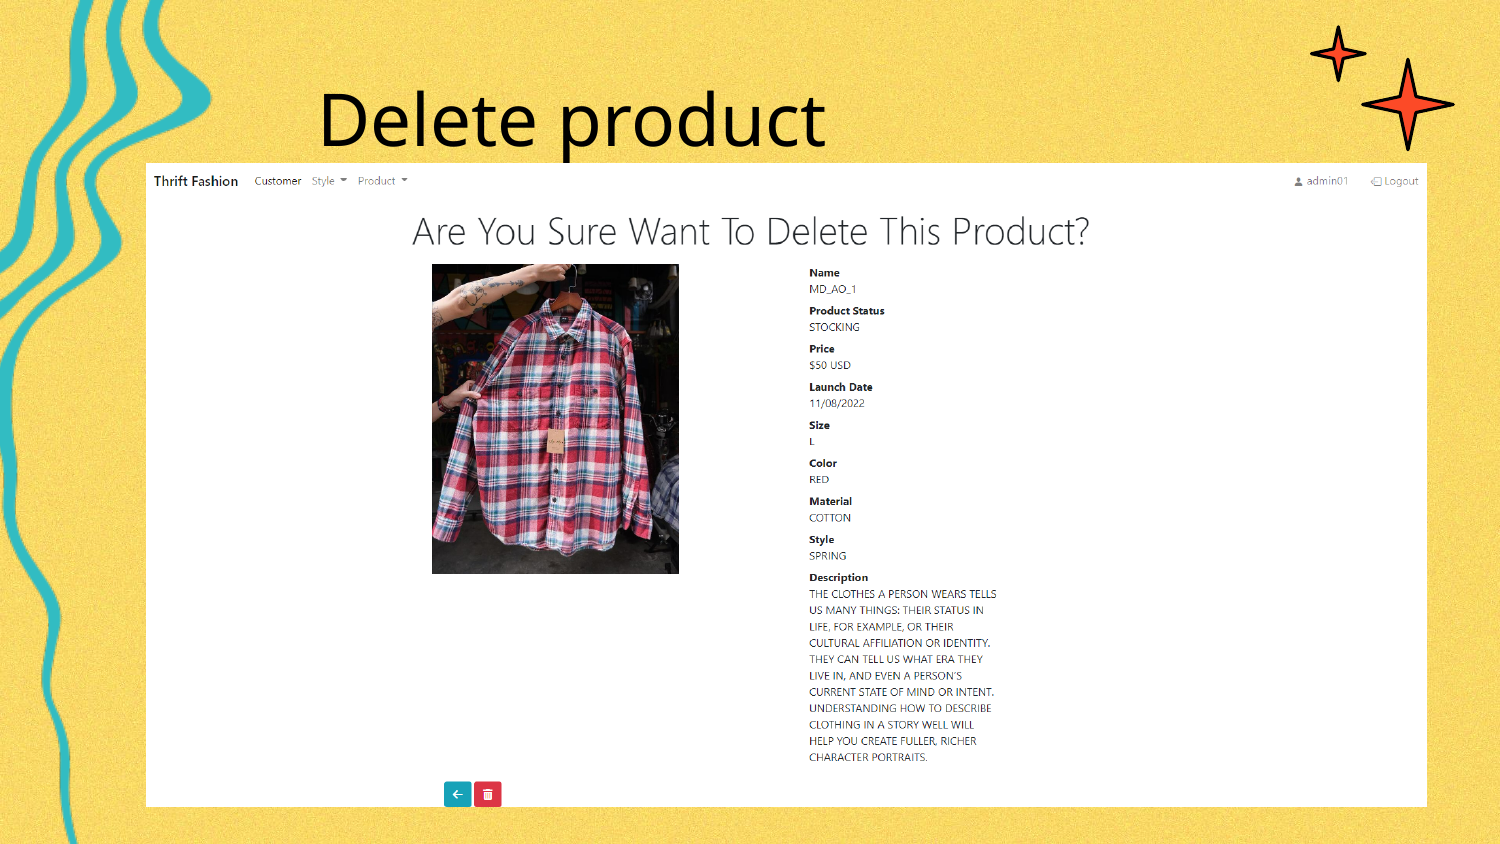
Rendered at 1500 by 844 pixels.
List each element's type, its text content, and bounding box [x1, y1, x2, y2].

picture [0, 0, 1500, 844]
title Delete product [302, 69, 1500, 164]
